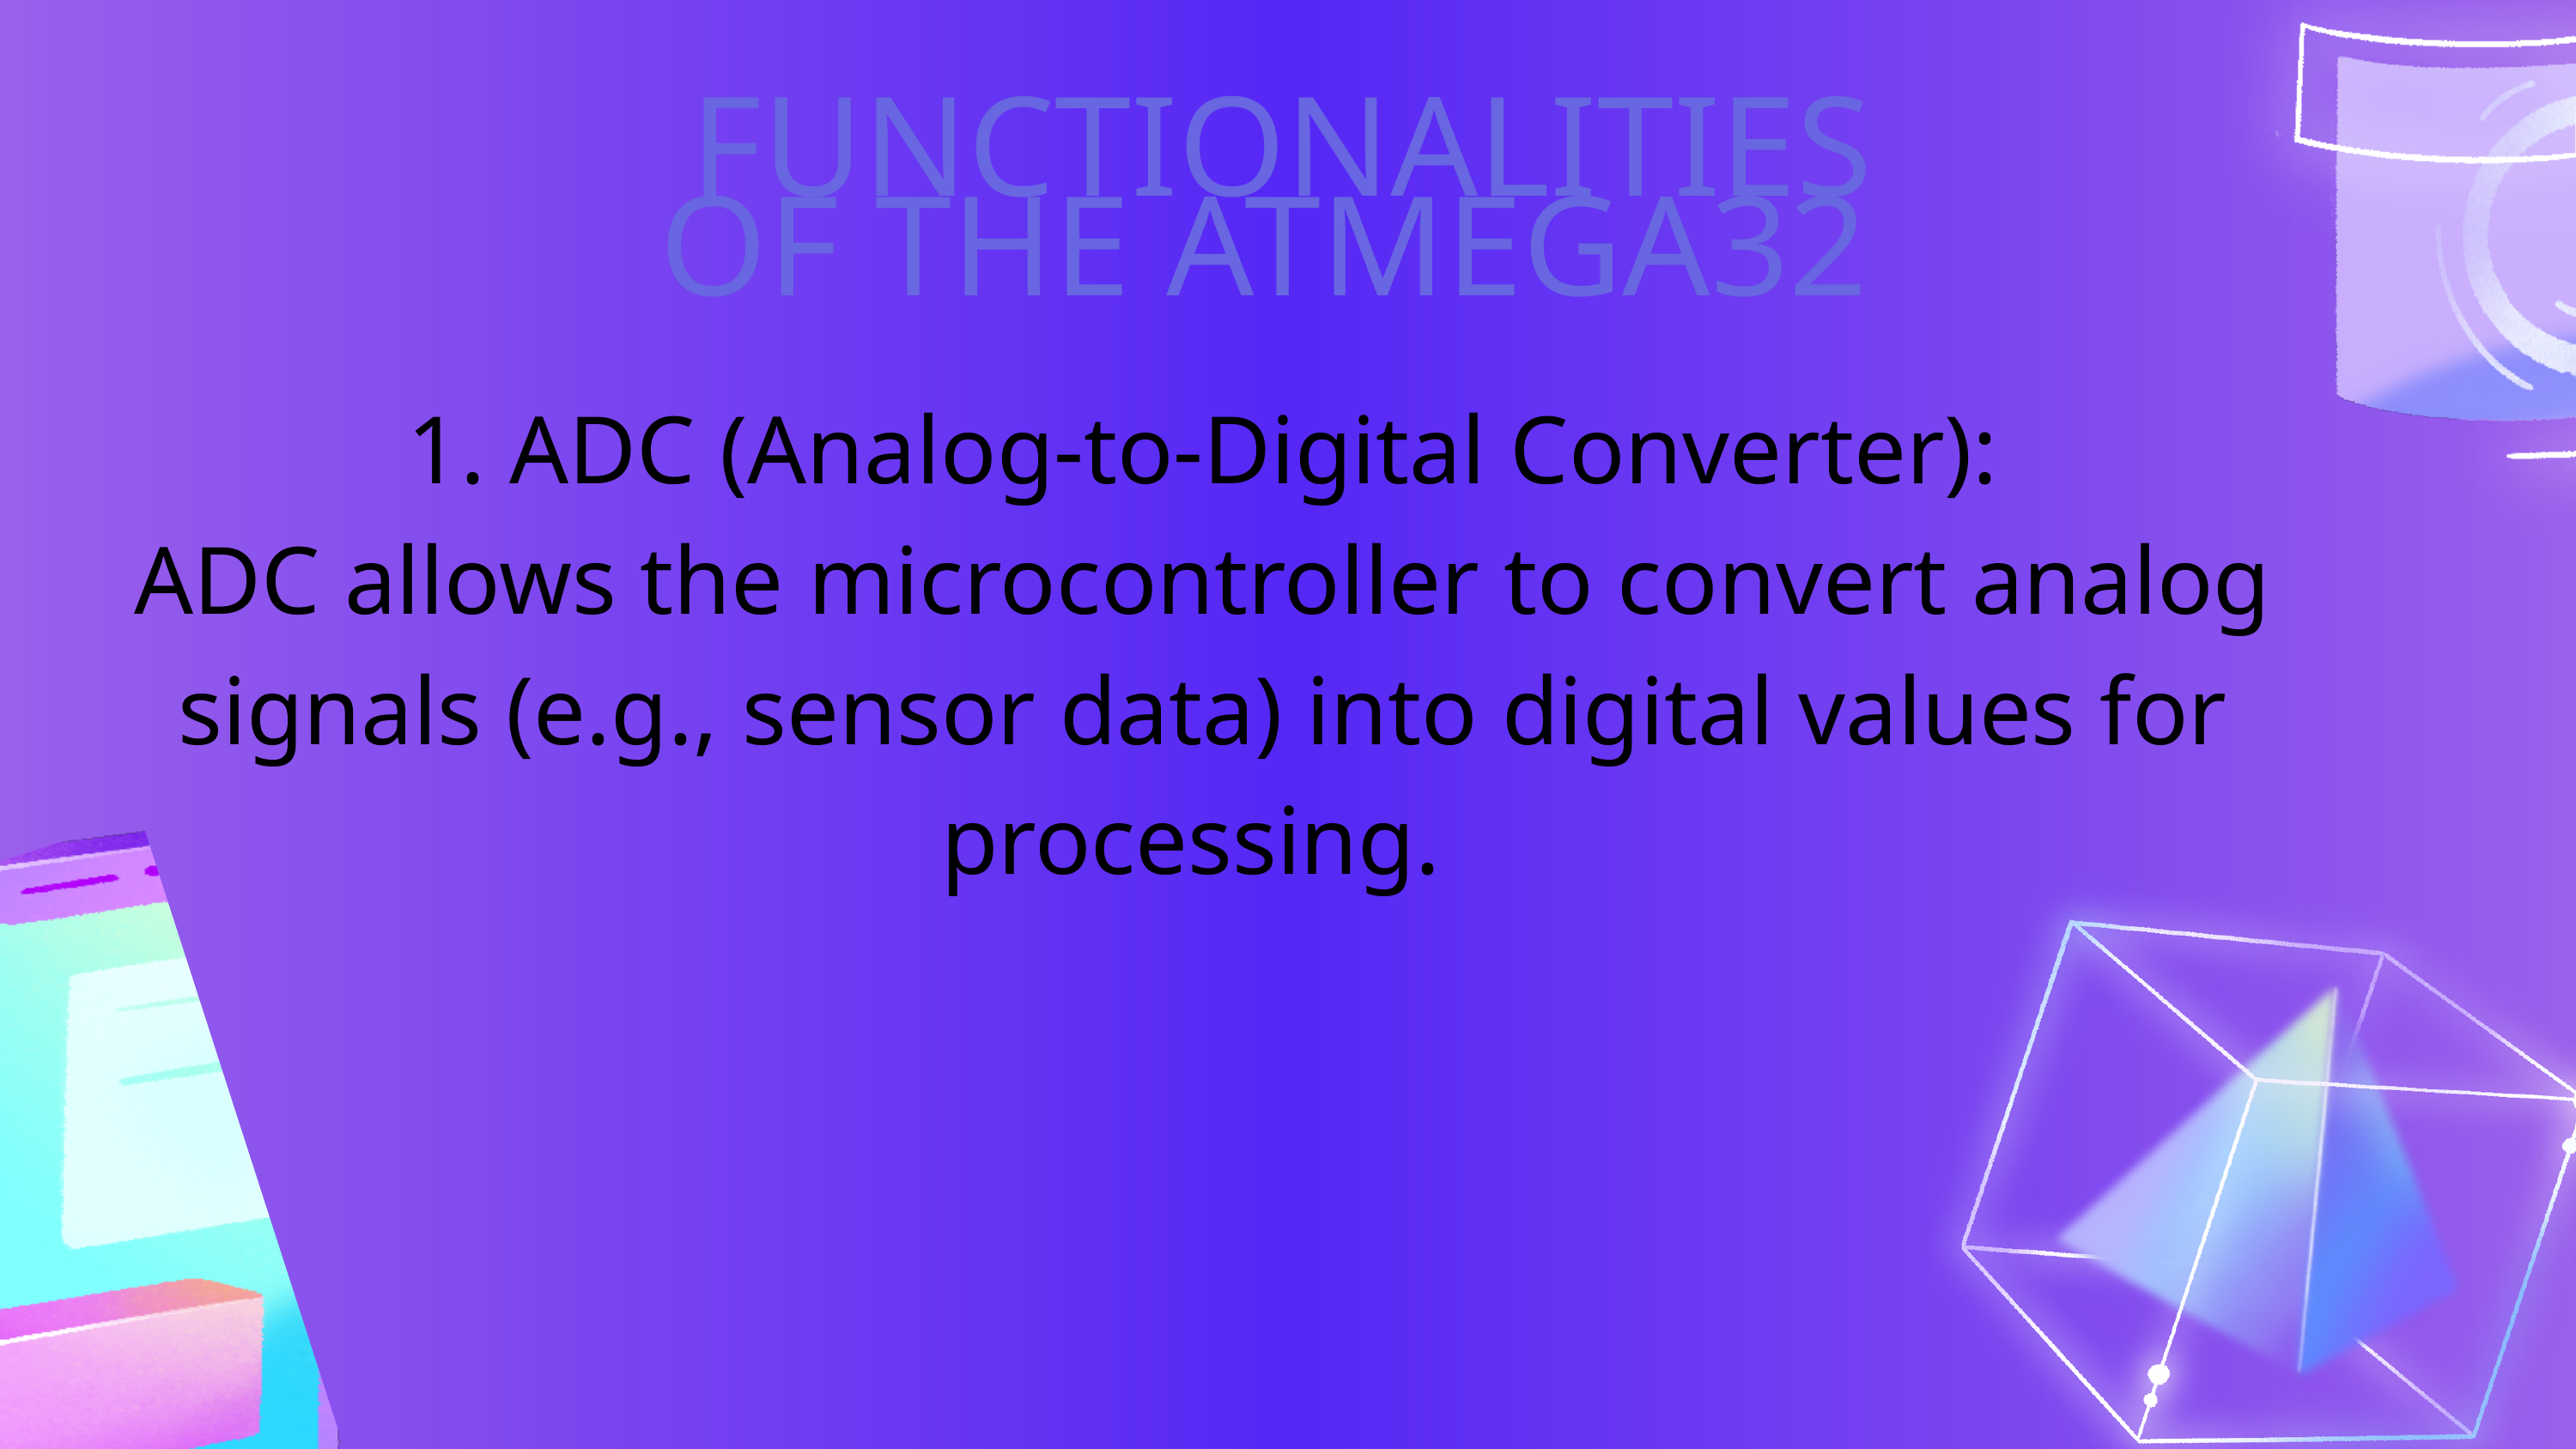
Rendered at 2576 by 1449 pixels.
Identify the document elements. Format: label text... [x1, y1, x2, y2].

text_box [0, 1023, 345, 1449]
text_box FUNCTIONALITIES OF THE ATMEGA32 [645, 124, 1921, 324]
text_box [1920, 875, 2576, 1449]
text_box [2216, 0, 2576, 539]
text_box 1. ADC (Analog-to-Digital Converter): ADC allows the microcontroller to convert analog signals (e.g., sensor data) into digital values for processing. [0, 372, 2407, 1023]
